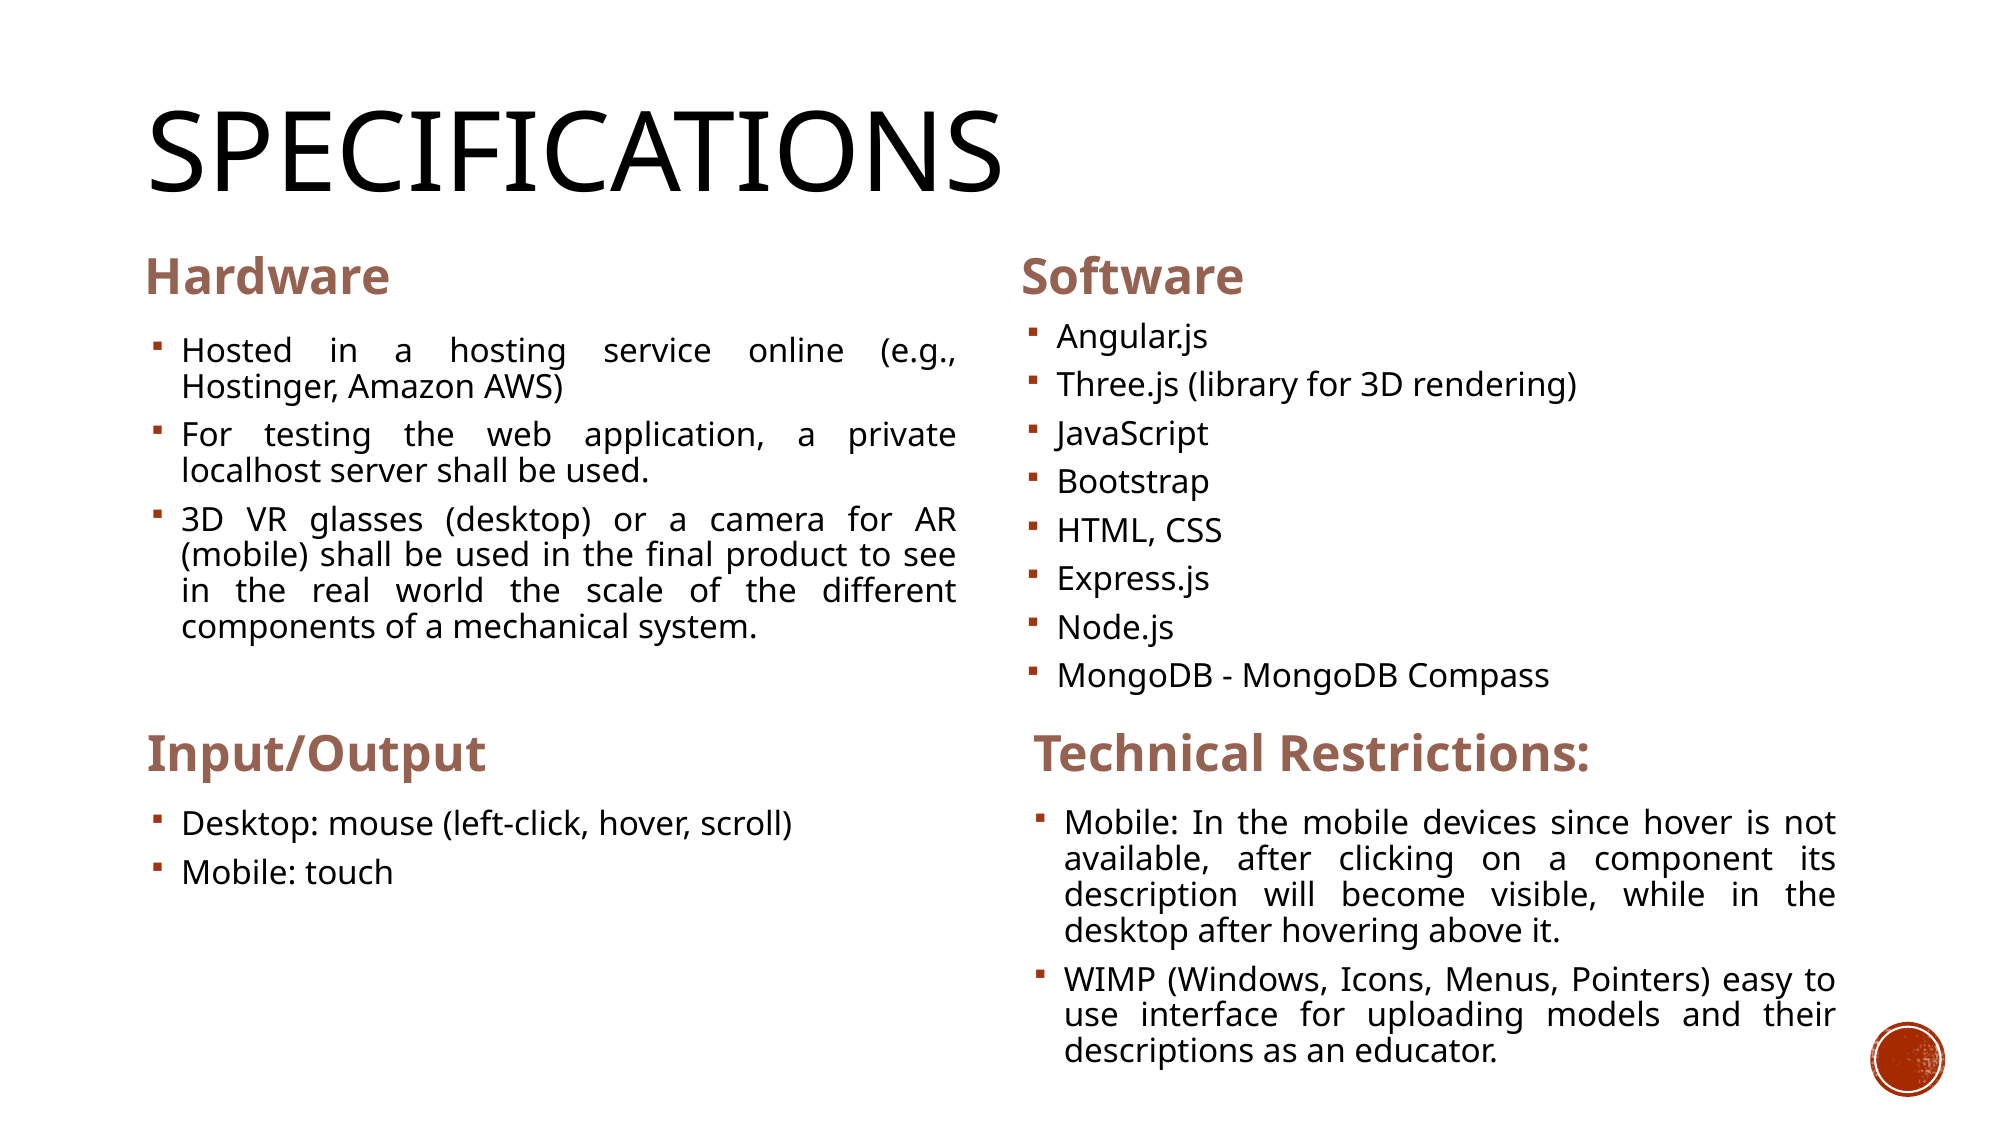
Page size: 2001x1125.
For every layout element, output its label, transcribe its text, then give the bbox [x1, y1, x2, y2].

text_box Specifications [131, 87, 1842, 223]
text_box Hardware [130, 236, 419, 312]
text_box Technical Restrictions: [1018, 713, 1620, 789]
text_box Desktop: mouse (left-click, hover, scroll) Mobile: touch [136, 799, 1013, 944]
text_box Software [1006, 236, 1273, 312]
text_box Angular.js Three.js (library for 3D rendering) JavaScript Bootstrap HTML, CSS Express.js Node.js MongoDB - MongoDB Compass [1011, 312, 1804, 794]
text_box Mobile: In the mobile devices since hover is not available, after clicking on a component its description will become visible, while in the desktop after hovering above it. WIMP (Windows, Icons, Menus, Pointers) easy to use interface for uploading models and their descriptions as an educator. [1018, 798, 1853, 1100]
text_box Hosted in a hosting service online (e.g., Hostinger, Amazon AWS) For testing the web application, a private localhost server shall be used. 3D VR glasses (desktop) or a camera for AR (mobile) shall be used in the final product to see in the real world the scale of the different components of a mechanical system. [136, 326, 973, 702]
text_box Input/Output [132, 713, 515, 789]
